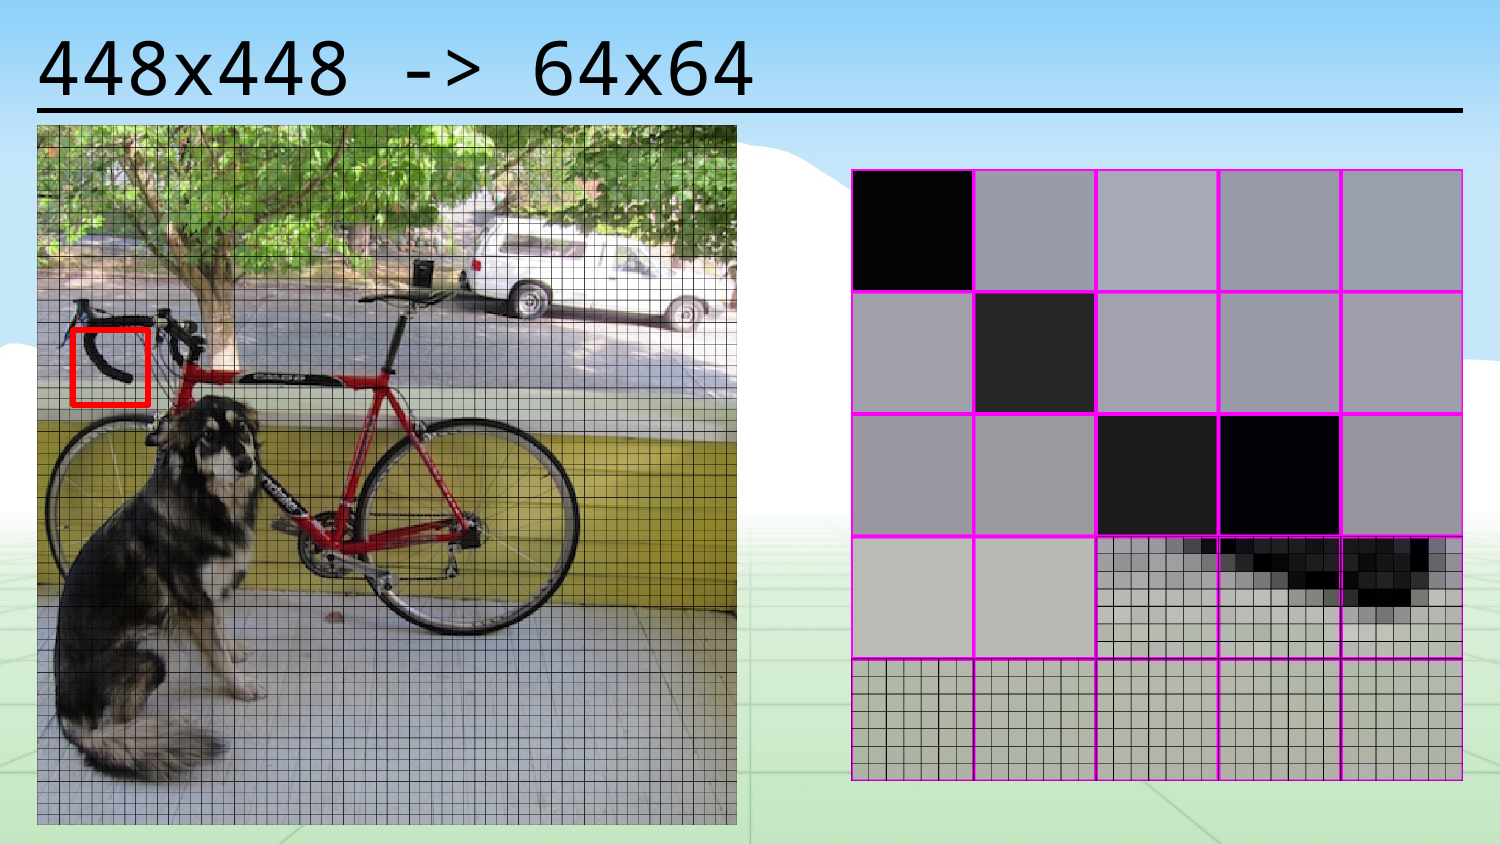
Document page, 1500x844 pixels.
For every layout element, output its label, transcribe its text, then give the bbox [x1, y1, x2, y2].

picture [0, 0, 1500, 844]
title 448x448 -> 64x64 [20, 31, 1479, 126]
